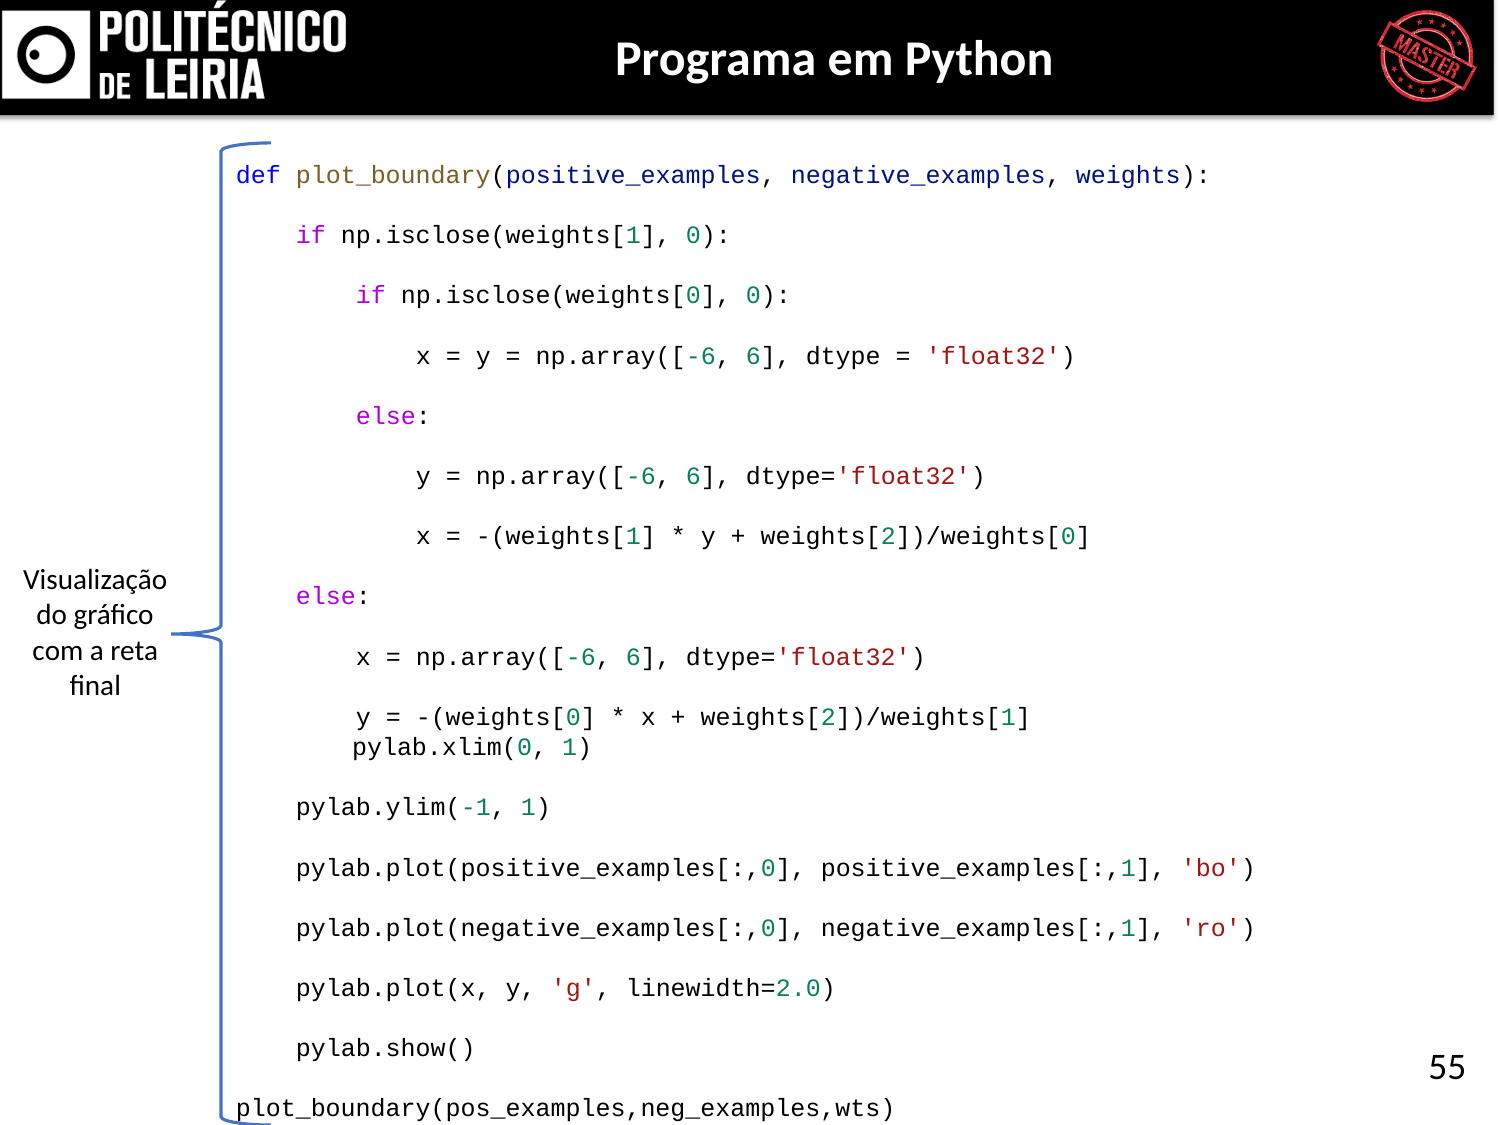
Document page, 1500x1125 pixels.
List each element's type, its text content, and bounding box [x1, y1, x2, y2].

text_box 55 [1413, 1034, 1482, 1095]
picture [0, 0, 1500, 136]
text_box [191, 141, 271, 1125]
text_box Programa em Python [489, 9, 1180, 120]
text_box Visualização do gráfico com a reta final [0, 544, 191, 676]
text_box def plot_boundary(positive_examples, negative_examples, weights): if np.isclose(weights[1], 0): if np.isclose(weights[0], 0): x = y = np.array([-6, 6], dtype = 'float32') else: y = np.array([-6, 6], dtype='float32') x = -(weights[1] * y + weights[2])/weights[0] else: x = np.array([-6, 6], dtype='float32') y = -(weights[0] * x + weights[2])/weights[1] pylab.xlim(0, 1) pylab.ylim(-1, 1) pylab.plot(positive_examples[:,0], positive_examples[:,1], 'bo') pylab.plot(negative_examples[:,0], negative_examples[:,1], 'ro') pylab.plot(x, y, 'g', linewidth=2.0) pylab.show() plot_boundary(pos_examples,neg_examples,wts) [271, 142, 1292, 1125]
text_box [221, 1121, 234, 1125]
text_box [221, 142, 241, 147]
